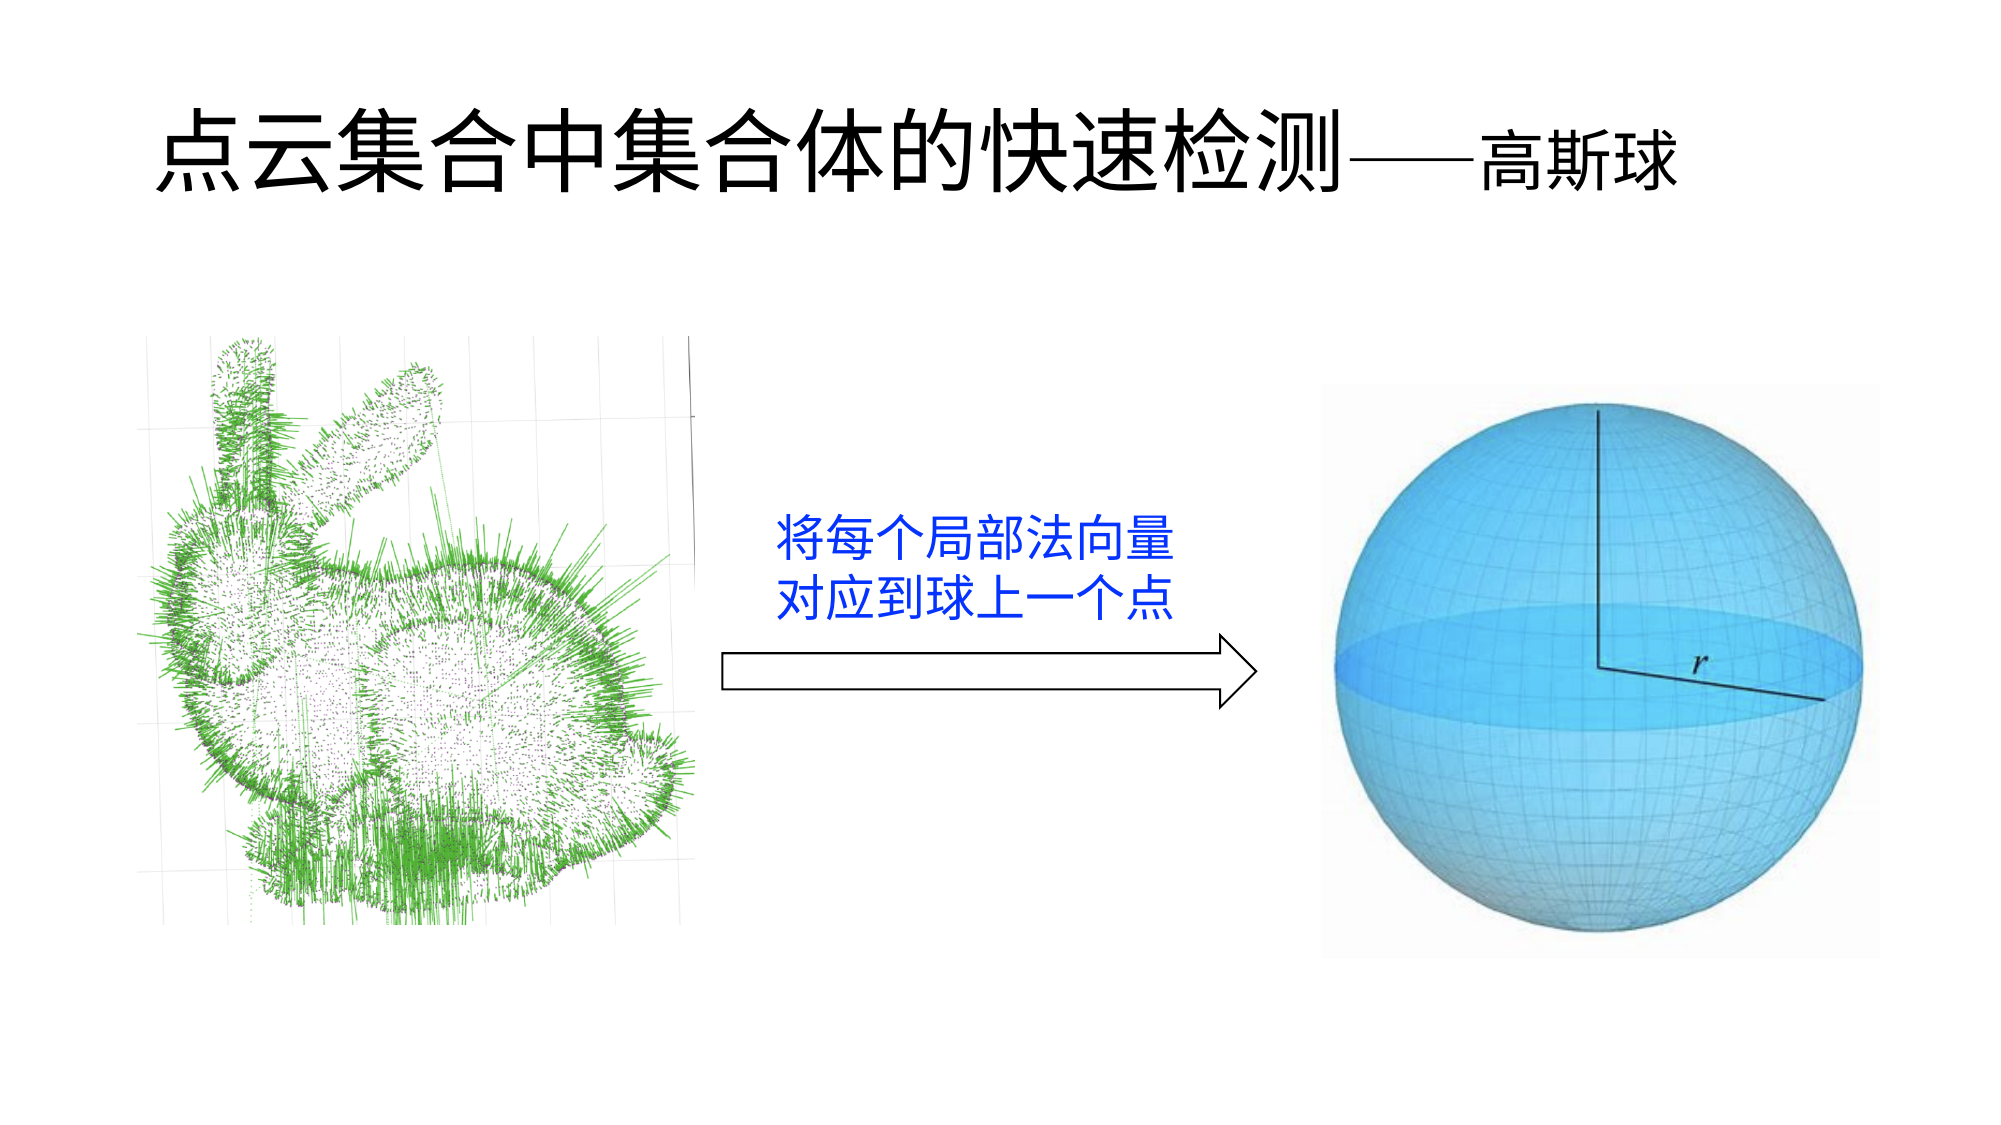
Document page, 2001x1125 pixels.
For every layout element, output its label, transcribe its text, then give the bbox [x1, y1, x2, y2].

picture [1321, 384, 1880, 959]
text_box 将每个局部法向量对应到球上一个点 [760, 498, 1191, 634]
picture [137, 336, 695, 925]
title 点云集合中集合体的快速检测——高斯球 [137, 82, 1863, 230]
text_box [721, 632, 1258, 710]
